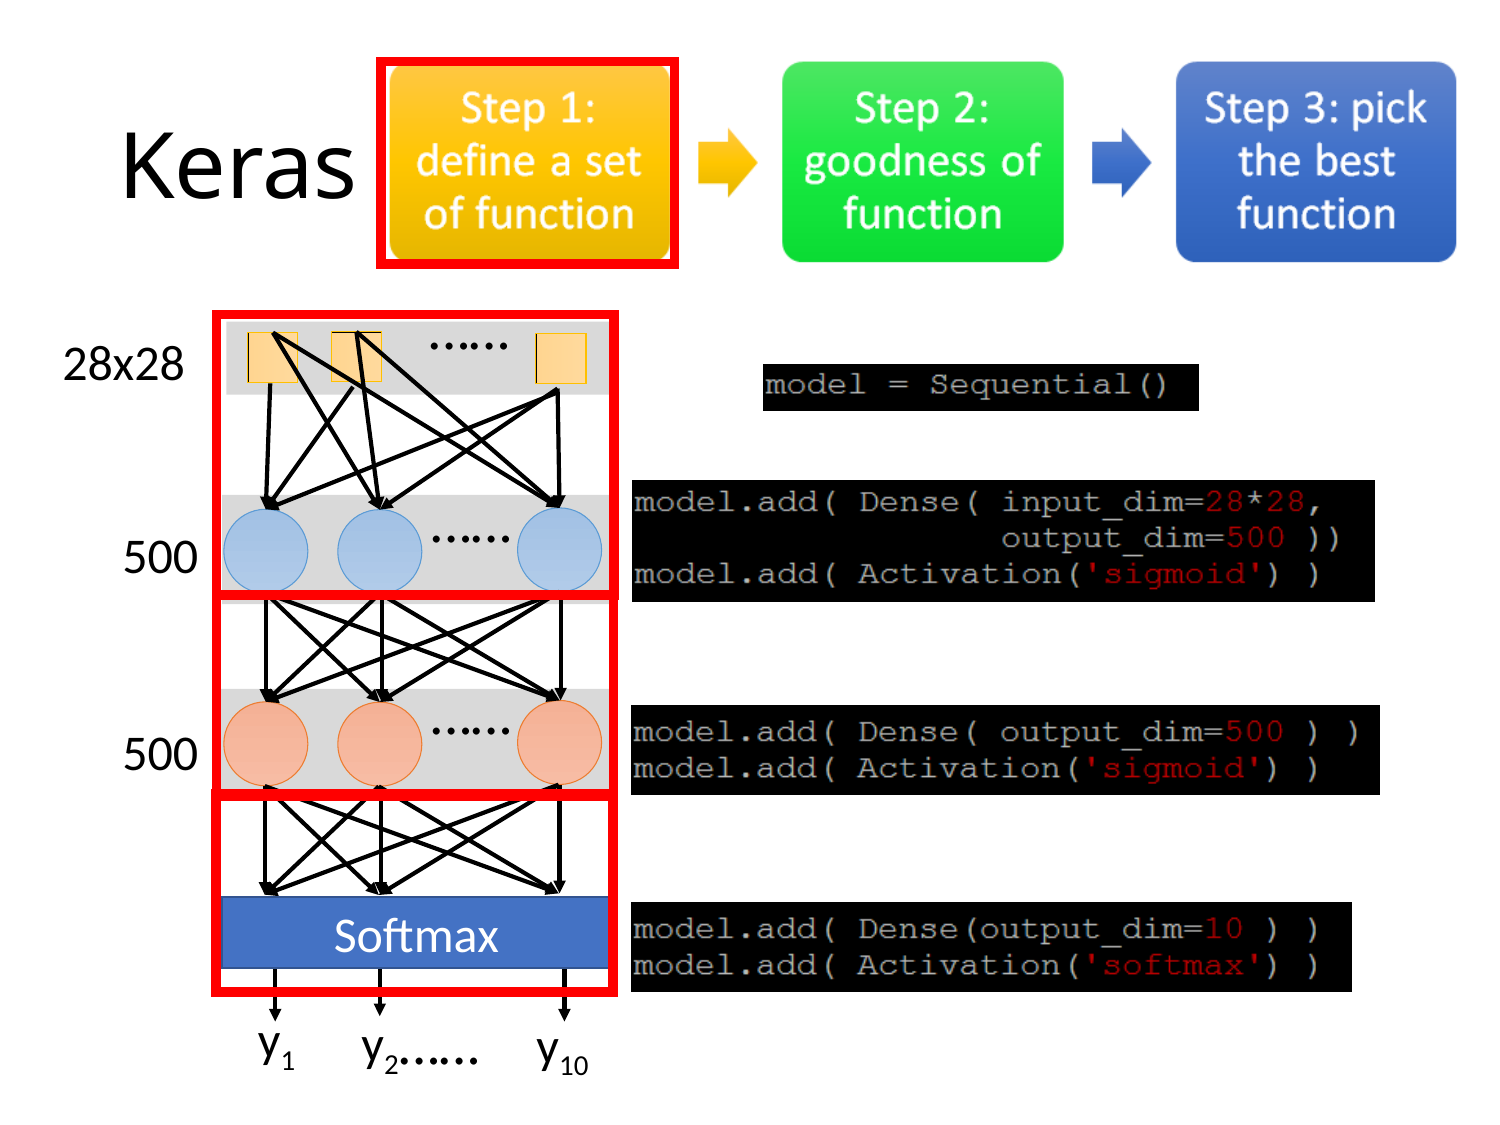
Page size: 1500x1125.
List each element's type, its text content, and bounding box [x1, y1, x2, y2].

text_box [216, 314, 615, 596]
picture [632, 480, 1375, 602]
picture [631, 705, 1380, 795]
text_box y1 [243, 1000, 347, 1084]
text_box [215, 792, 614, 993]
text_box 500 [107, 516, 216, 591]
text_box 500 [107, 713, 215, 789]
picture [763, 363, 1199, 411]
text_box [215, 594, 219, 792]
text_box y2 [346, 1004, 451, 1088]
text_box …… [376, 1039, 503, 1125]
text_box y10 [521, 1005, 626, 1089]
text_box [219, 321, 614, 895]
text_box [380, 61, 386, 265]
picture [386, 54, 1468, 270]
title Keras [103, 59, 1397, 278]
picture [631, 902, 1352, 992]
text_box 28x28 [47, 322, 218, 398]
